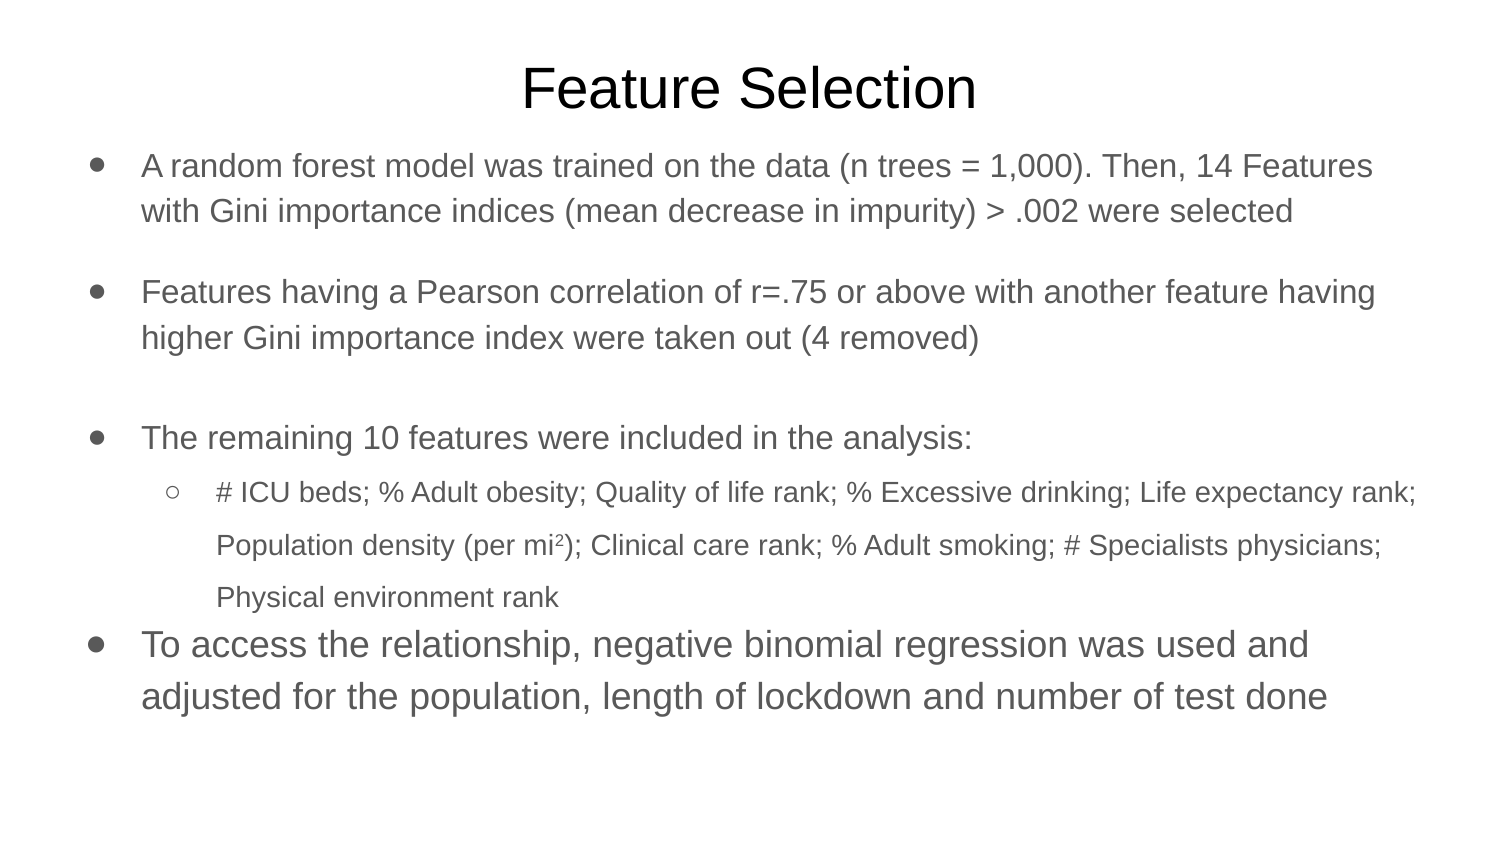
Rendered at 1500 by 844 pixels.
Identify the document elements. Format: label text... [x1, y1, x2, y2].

list A random forest model was trained on the data (n trees = 1,000). Then, 14 Features with Gini importance indices (mean decrease in impurity) > .002 were selected Features having a Pearson correlation of r=.75 or above with another feature having higher Gini importance index were taken out (4 removed) The remaining 10 features were included in the analysis: # ICU beds; % Adult obesity; Quality of life rank; % Excessive drinking; Life expectancy rank; Population density (per mi2); Clinical care rank; % Adult smoking; # Specialists physicians; Physical environment rank To access the relationship, negative binomial regression was used and adjusted for the population, length of lockdown and number of test done [51, 122, 1449, 822]
title Feature Selection [51, 35, 1449, 122]
